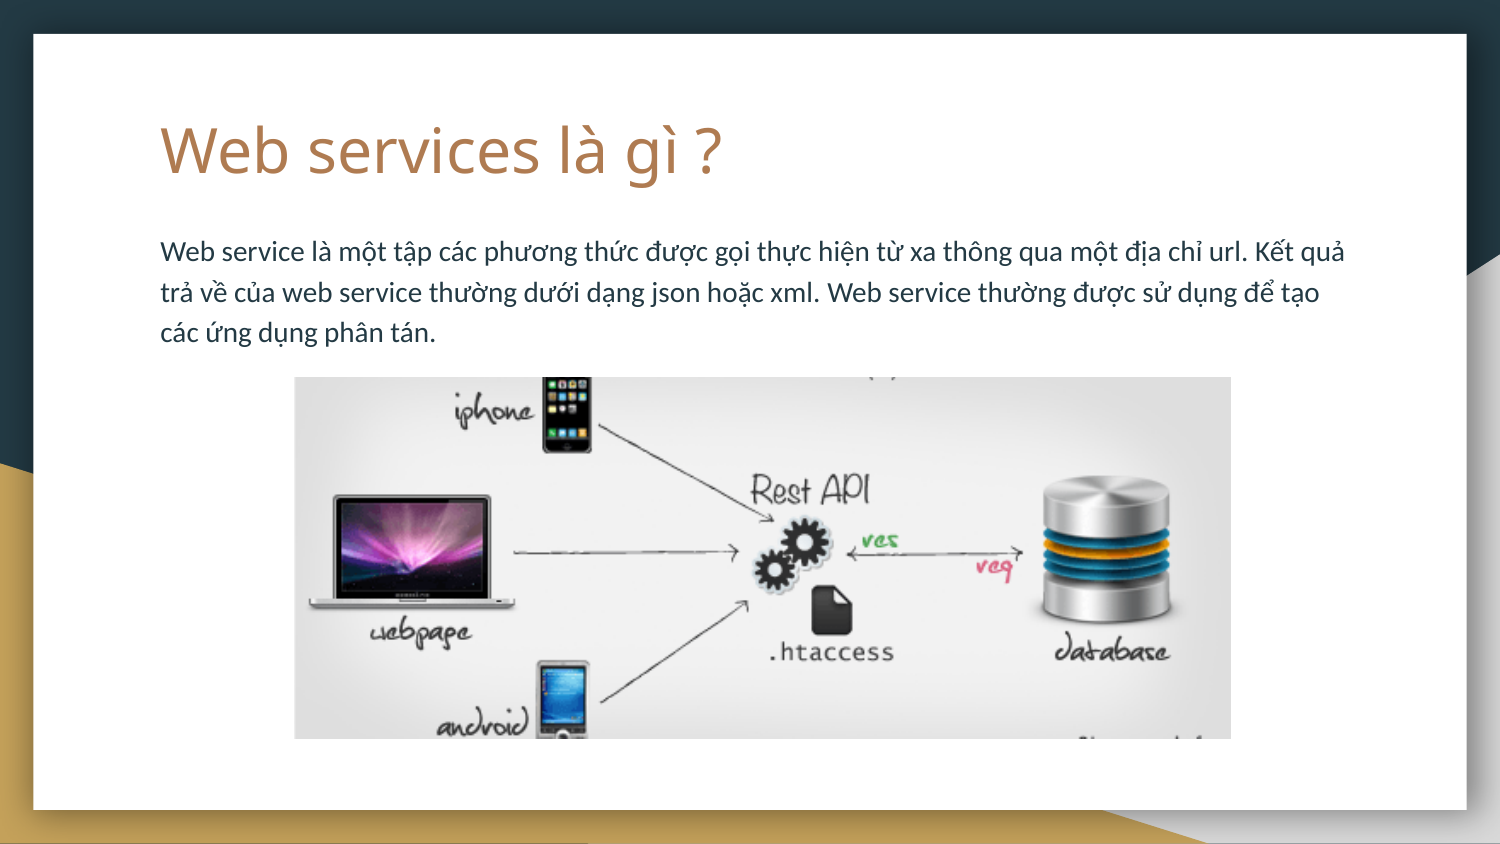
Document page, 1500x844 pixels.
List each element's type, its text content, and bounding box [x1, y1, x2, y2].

list Web service là một tập các phương thức được gọi thực hiện từ xa thông qua một địa chỉ url. Kết quả trả về của web service thường dưới dạng json hoặc xml. Web service thường được sử dụng để tạo các ứng dụng phân tán. [145, 212, 1380, 453]
title Web services là gì ? [145, 95, 1377, 212]
picture [294, 377, 1231, 739]
